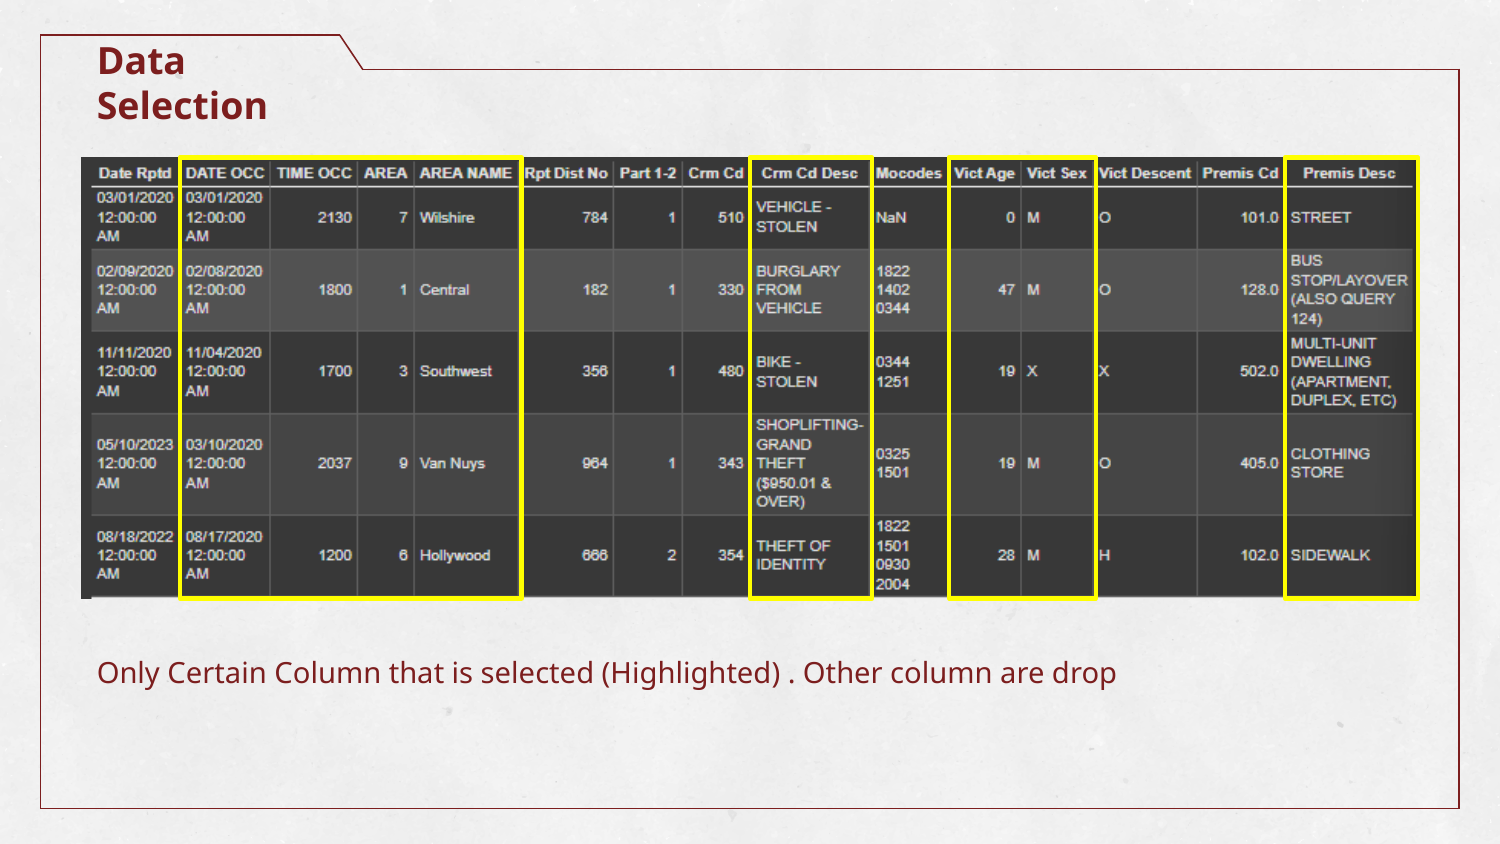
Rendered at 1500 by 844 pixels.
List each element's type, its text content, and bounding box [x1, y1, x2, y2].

subtitle Data Selection [81, 69, 381, 142]
subtitle Only Certain Column that is selected (Highlighted) . Other column are drop [81, 639, 1181, 687]
picture [81, 157, 1419, 599]
